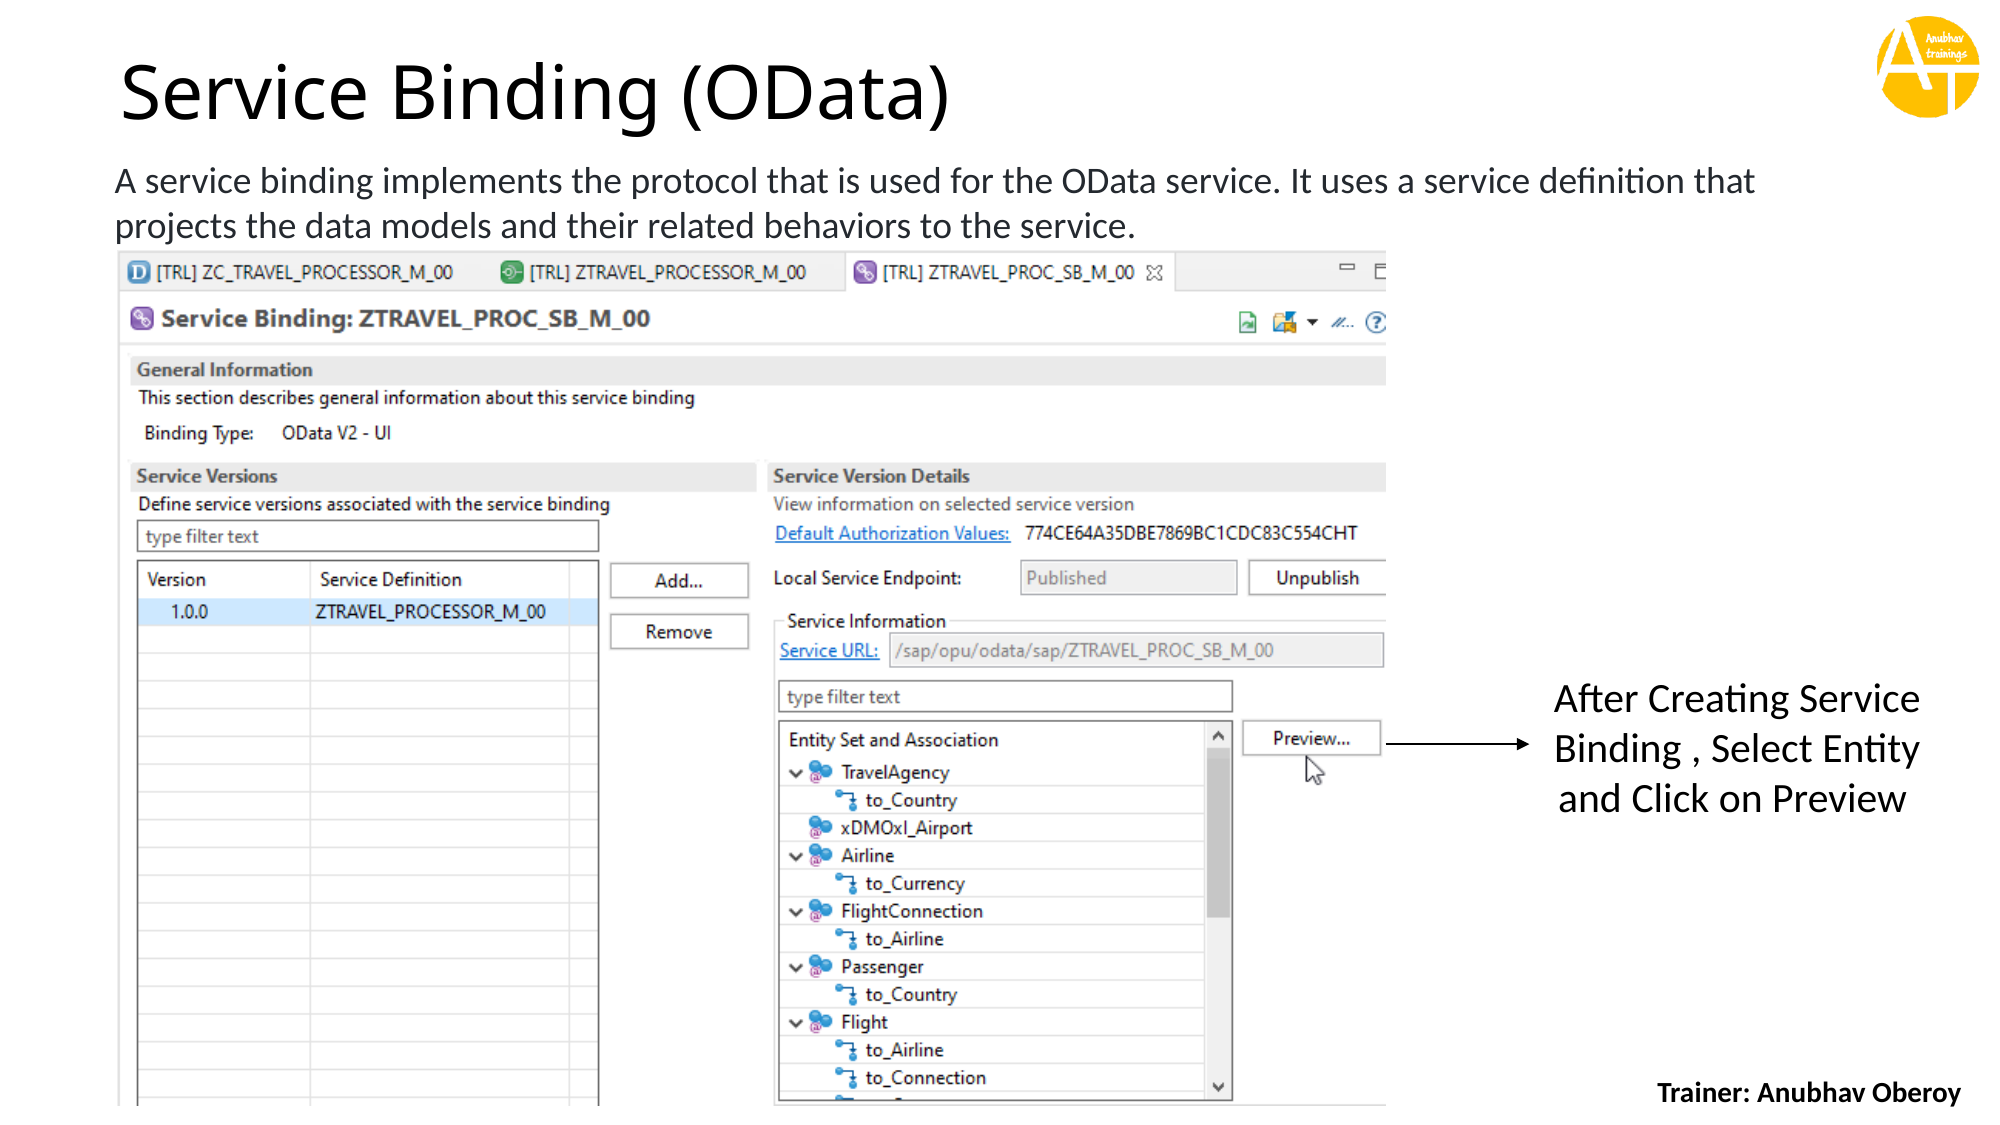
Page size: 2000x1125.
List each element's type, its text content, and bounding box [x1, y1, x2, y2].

picture [1866, 9, 1985, 126]
picture [117, 250, 1386, 1107]
text_box A service binding implements the protocol that is used for the OData service. It uses a service definition that projects the data models and their related behaviors to the service. [99, 148, 1867, 254]
title Service Binding (OData) [99, 30, 1900, 148]
text_box After Creating Service Binding , Select Entity and Click on Preview [1493, 642, 1982, 849]
footer Trainer: Anubhav Oberoy [1625, 1061, 1994, 1121]
